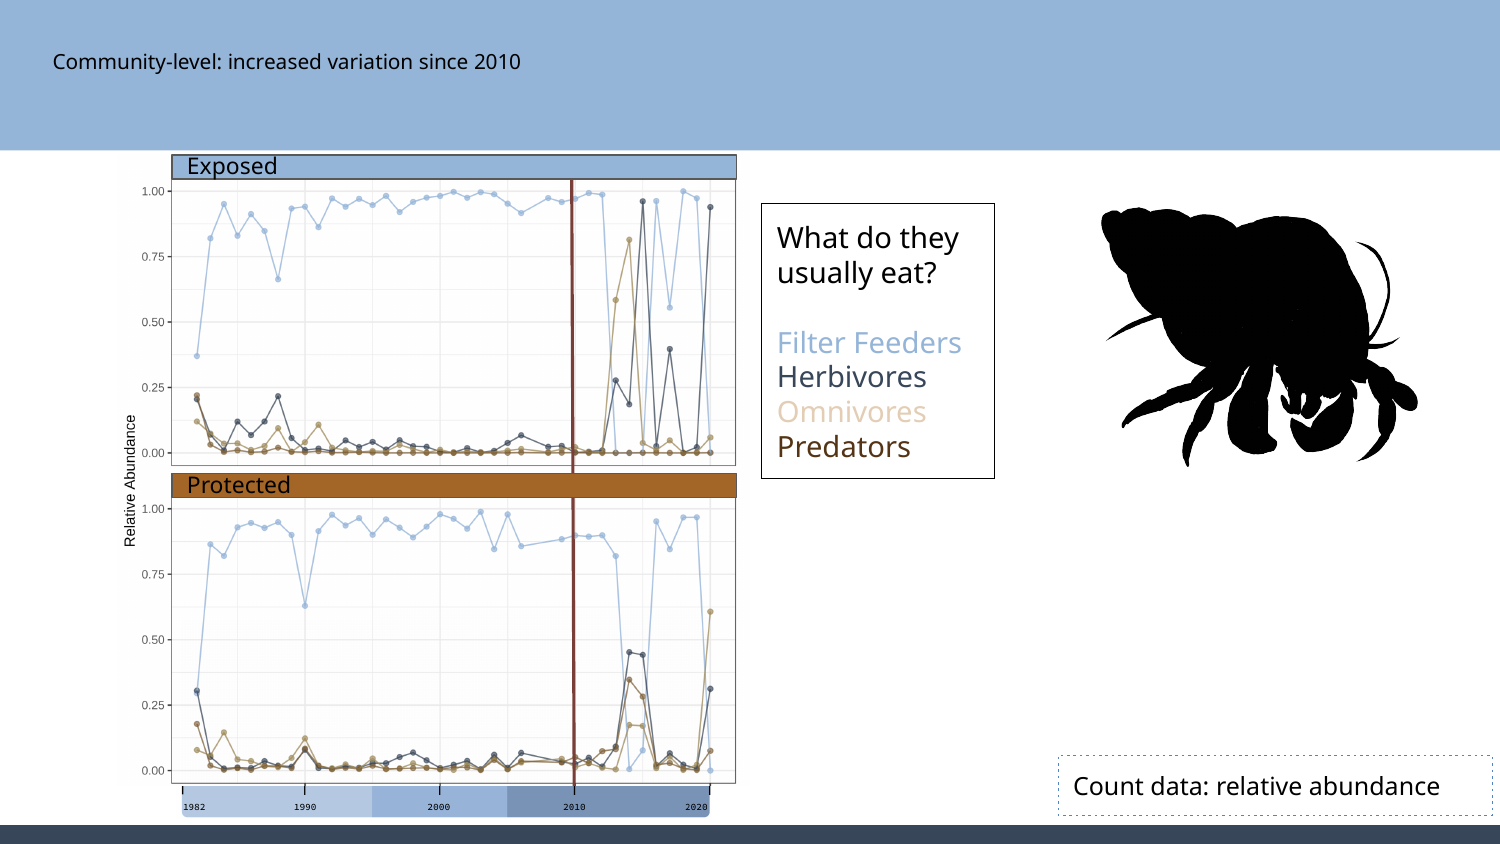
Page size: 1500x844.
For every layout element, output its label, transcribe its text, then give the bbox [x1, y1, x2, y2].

text_box What do they usually eat? Filter Feeders Herbivores Omnivores Predators [761, 203, 995, 479]
picture [117, 154, 751, 820]
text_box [171, 137, 737, 198]
picture [1101, 207, 1418, 468]
text_box Count data: relative abundance [1058, 755, 1493, 816]
title Community-level: increased variation since 2010 [37, 32, 1436, 128]
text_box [171, 456, 737, 516]
